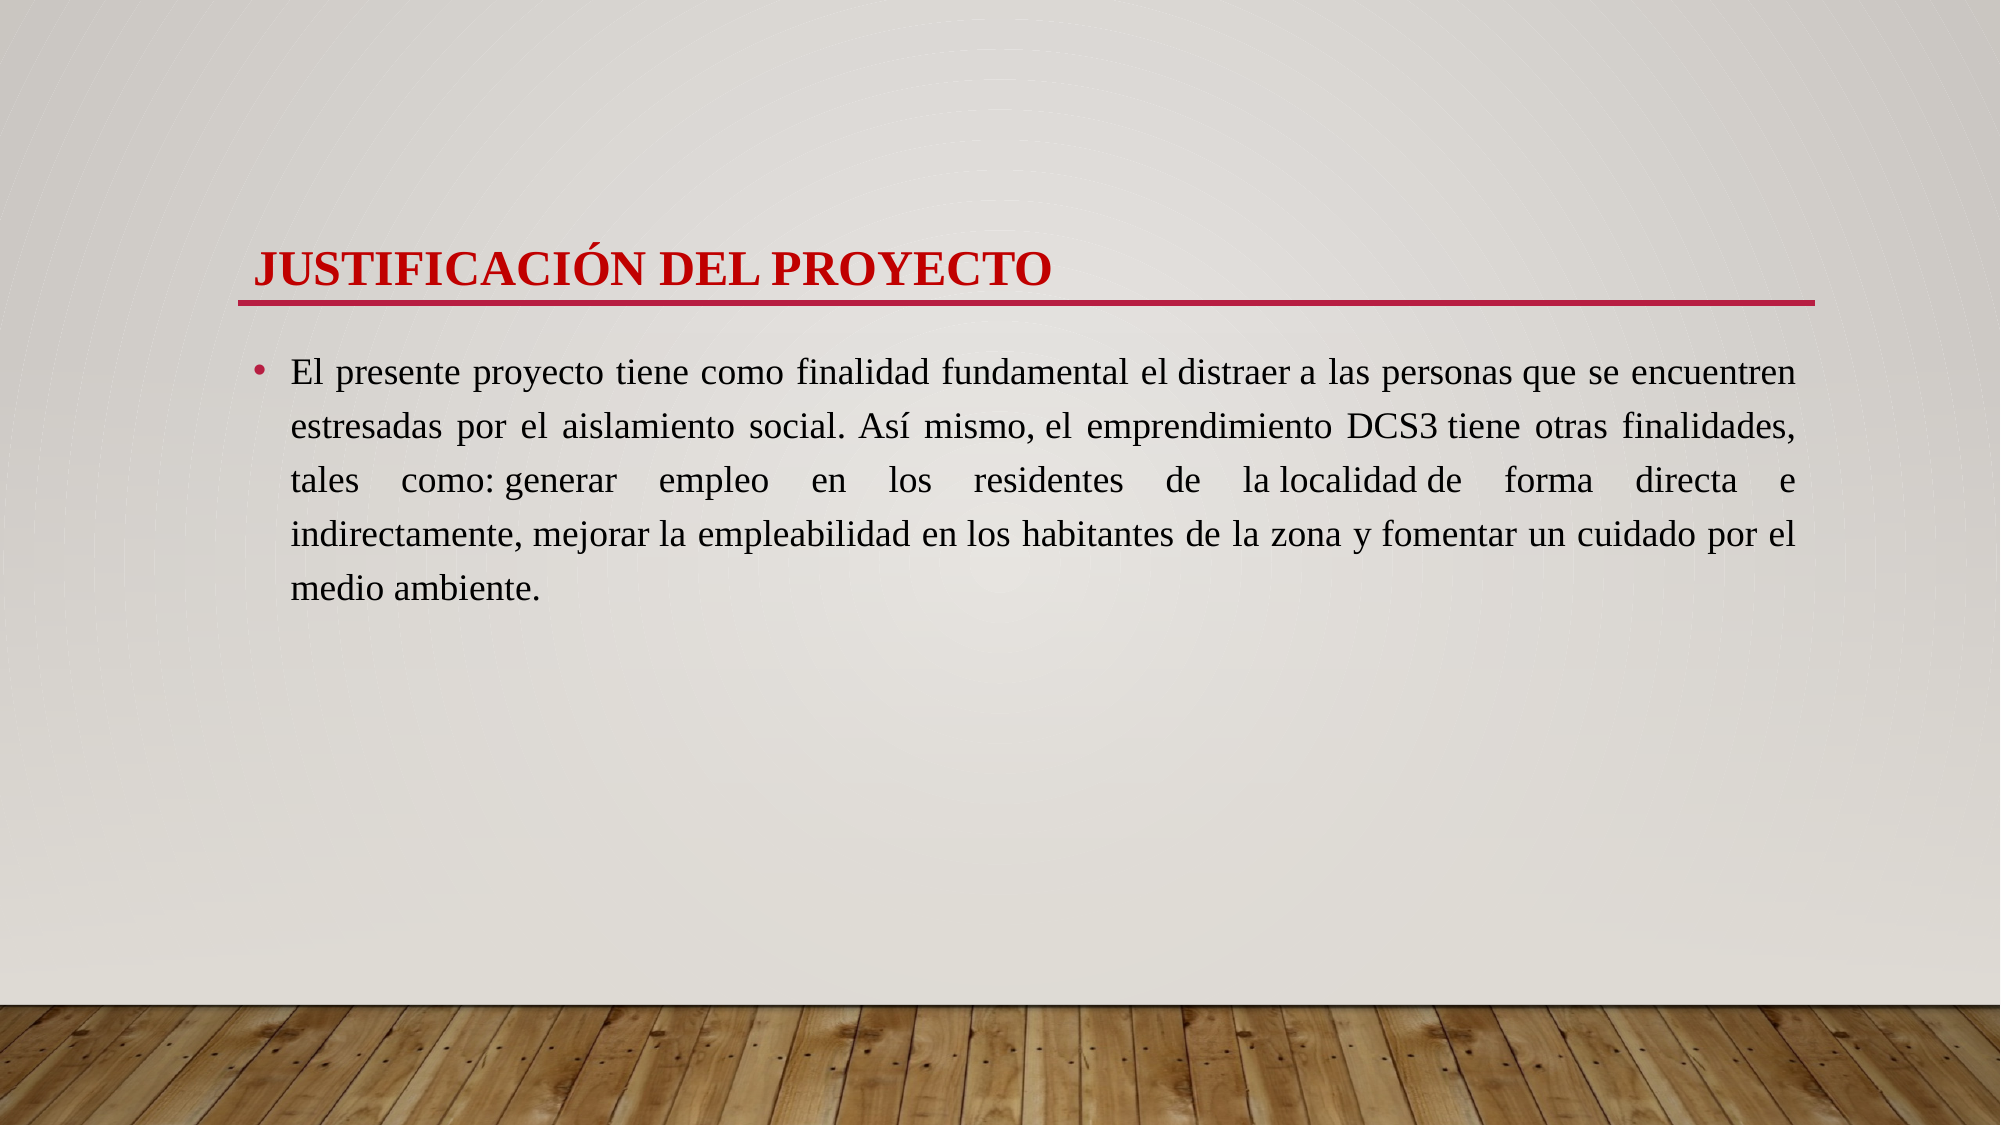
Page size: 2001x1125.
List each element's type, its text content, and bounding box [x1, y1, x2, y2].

list El presente proyecto tiene como finalidad fundamental el distraer a las personas que se encuentren estresadas por el aislamiento social. Así mismo, el emprendimiento DCS3 tiene otras finalidades, tales como: generar empleo en los residentes de la localidad de forma directa e indirectamente, mejorar la empleabilidad en los habitantes de la zona y fomentar un cuidado por el medio ambiente. [238, 330, 1814, 949]
picture [0, 1005, 2000, 1125]
title Justificación del proyecto [238, 234, 1814, 330]
